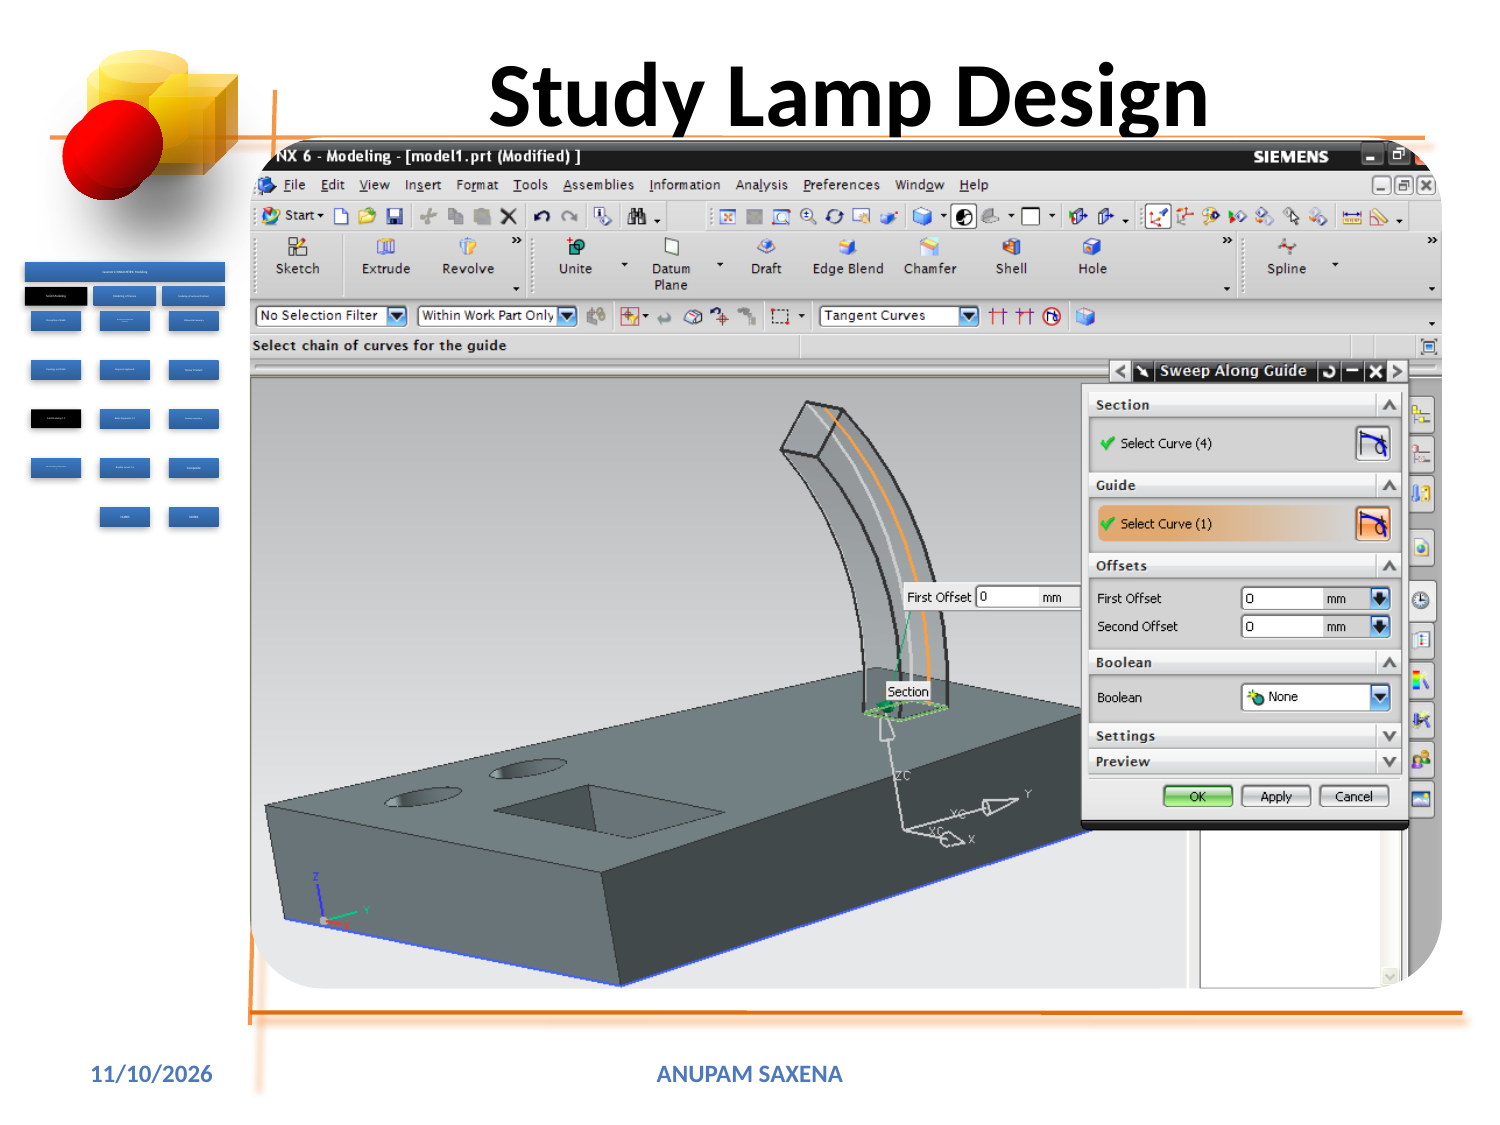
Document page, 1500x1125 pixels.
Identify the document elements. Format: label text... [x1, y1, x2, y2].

title Study Lamp Design [275, 24, 1425, 135]
picture [249, 137, 1443, 989]
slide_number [75, 1042, 425, 1103]
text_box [0, 262, 251, 576]
footer Anupam Saxena [512, 1042, 988, 1103]
